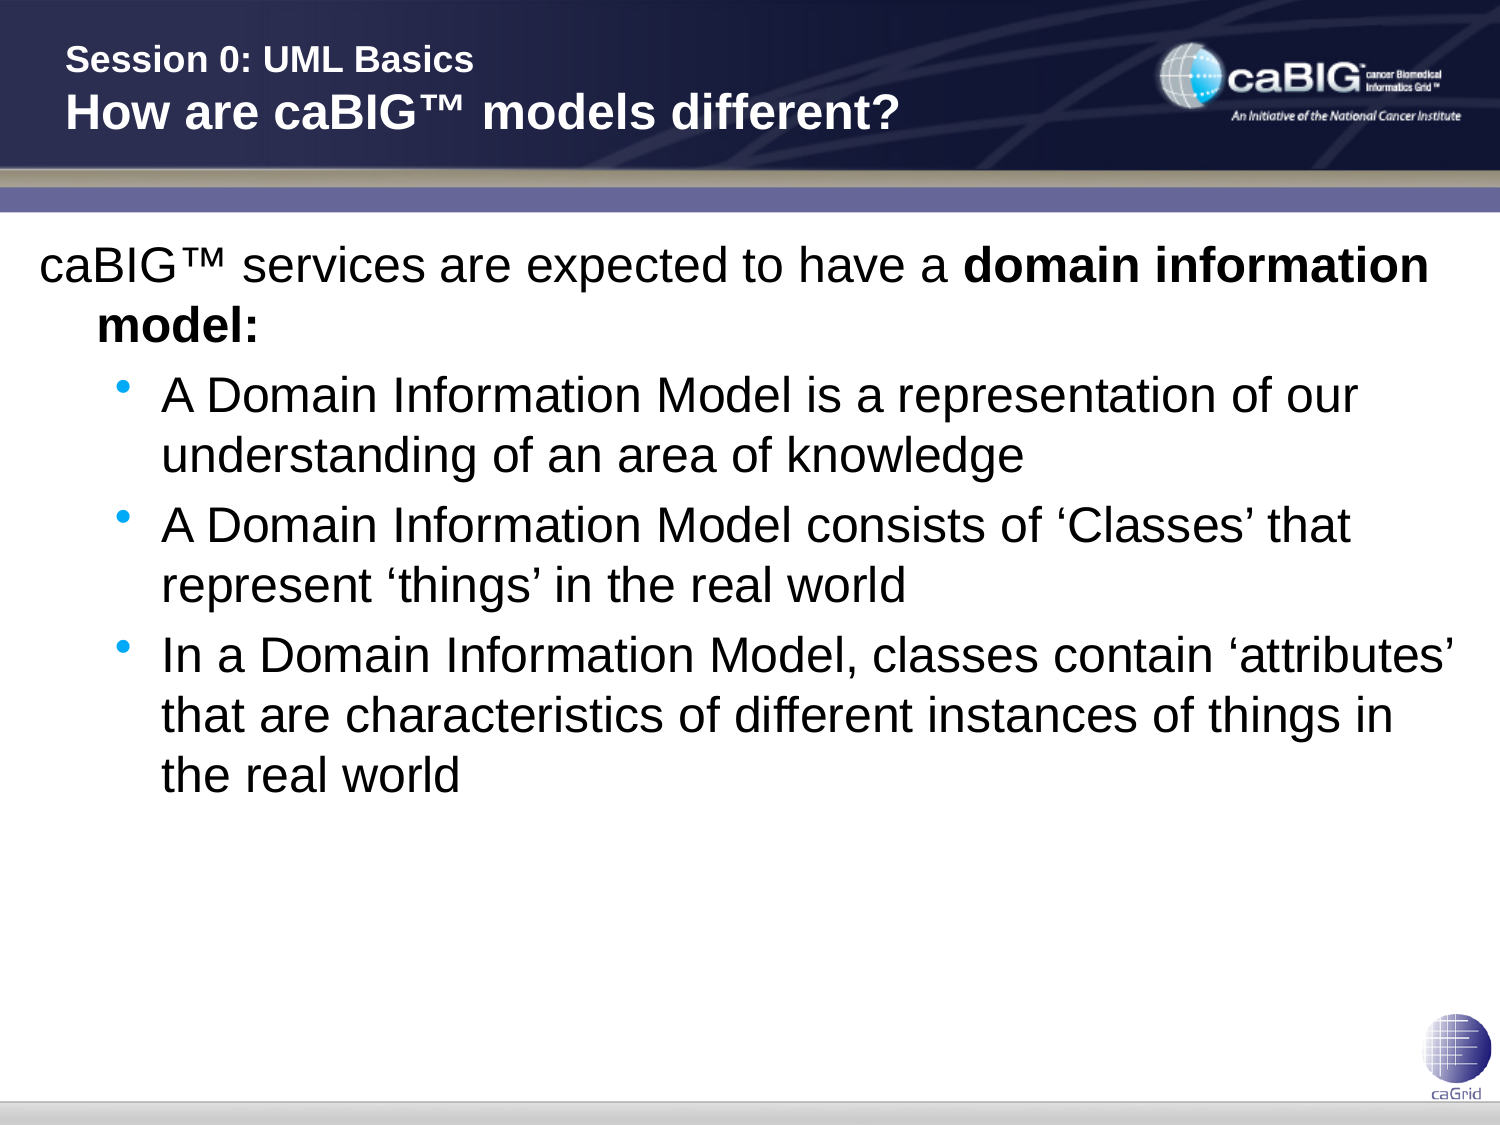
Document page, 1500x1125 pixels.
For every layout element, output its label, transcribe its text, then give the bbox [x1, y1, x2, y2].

picture [0, 0, 1500, 187]
list caBIG™ services are expected to have a domain information model: A Domain Information Model is a representation of our understanding of an area of knowledge A Domain Information Model consists of ‘Classes’ that represent ‘things’ in the real world In a Domain Information Model, classes contain ‘attributes’ that are characteristics of different instances of things in the real world [24, 224, 1476, 1038]
picture [0, 213, 1500, 1125]
title Session 0: UML Basics How are caBIG™ models different? [49, 0, 1176, 176]
